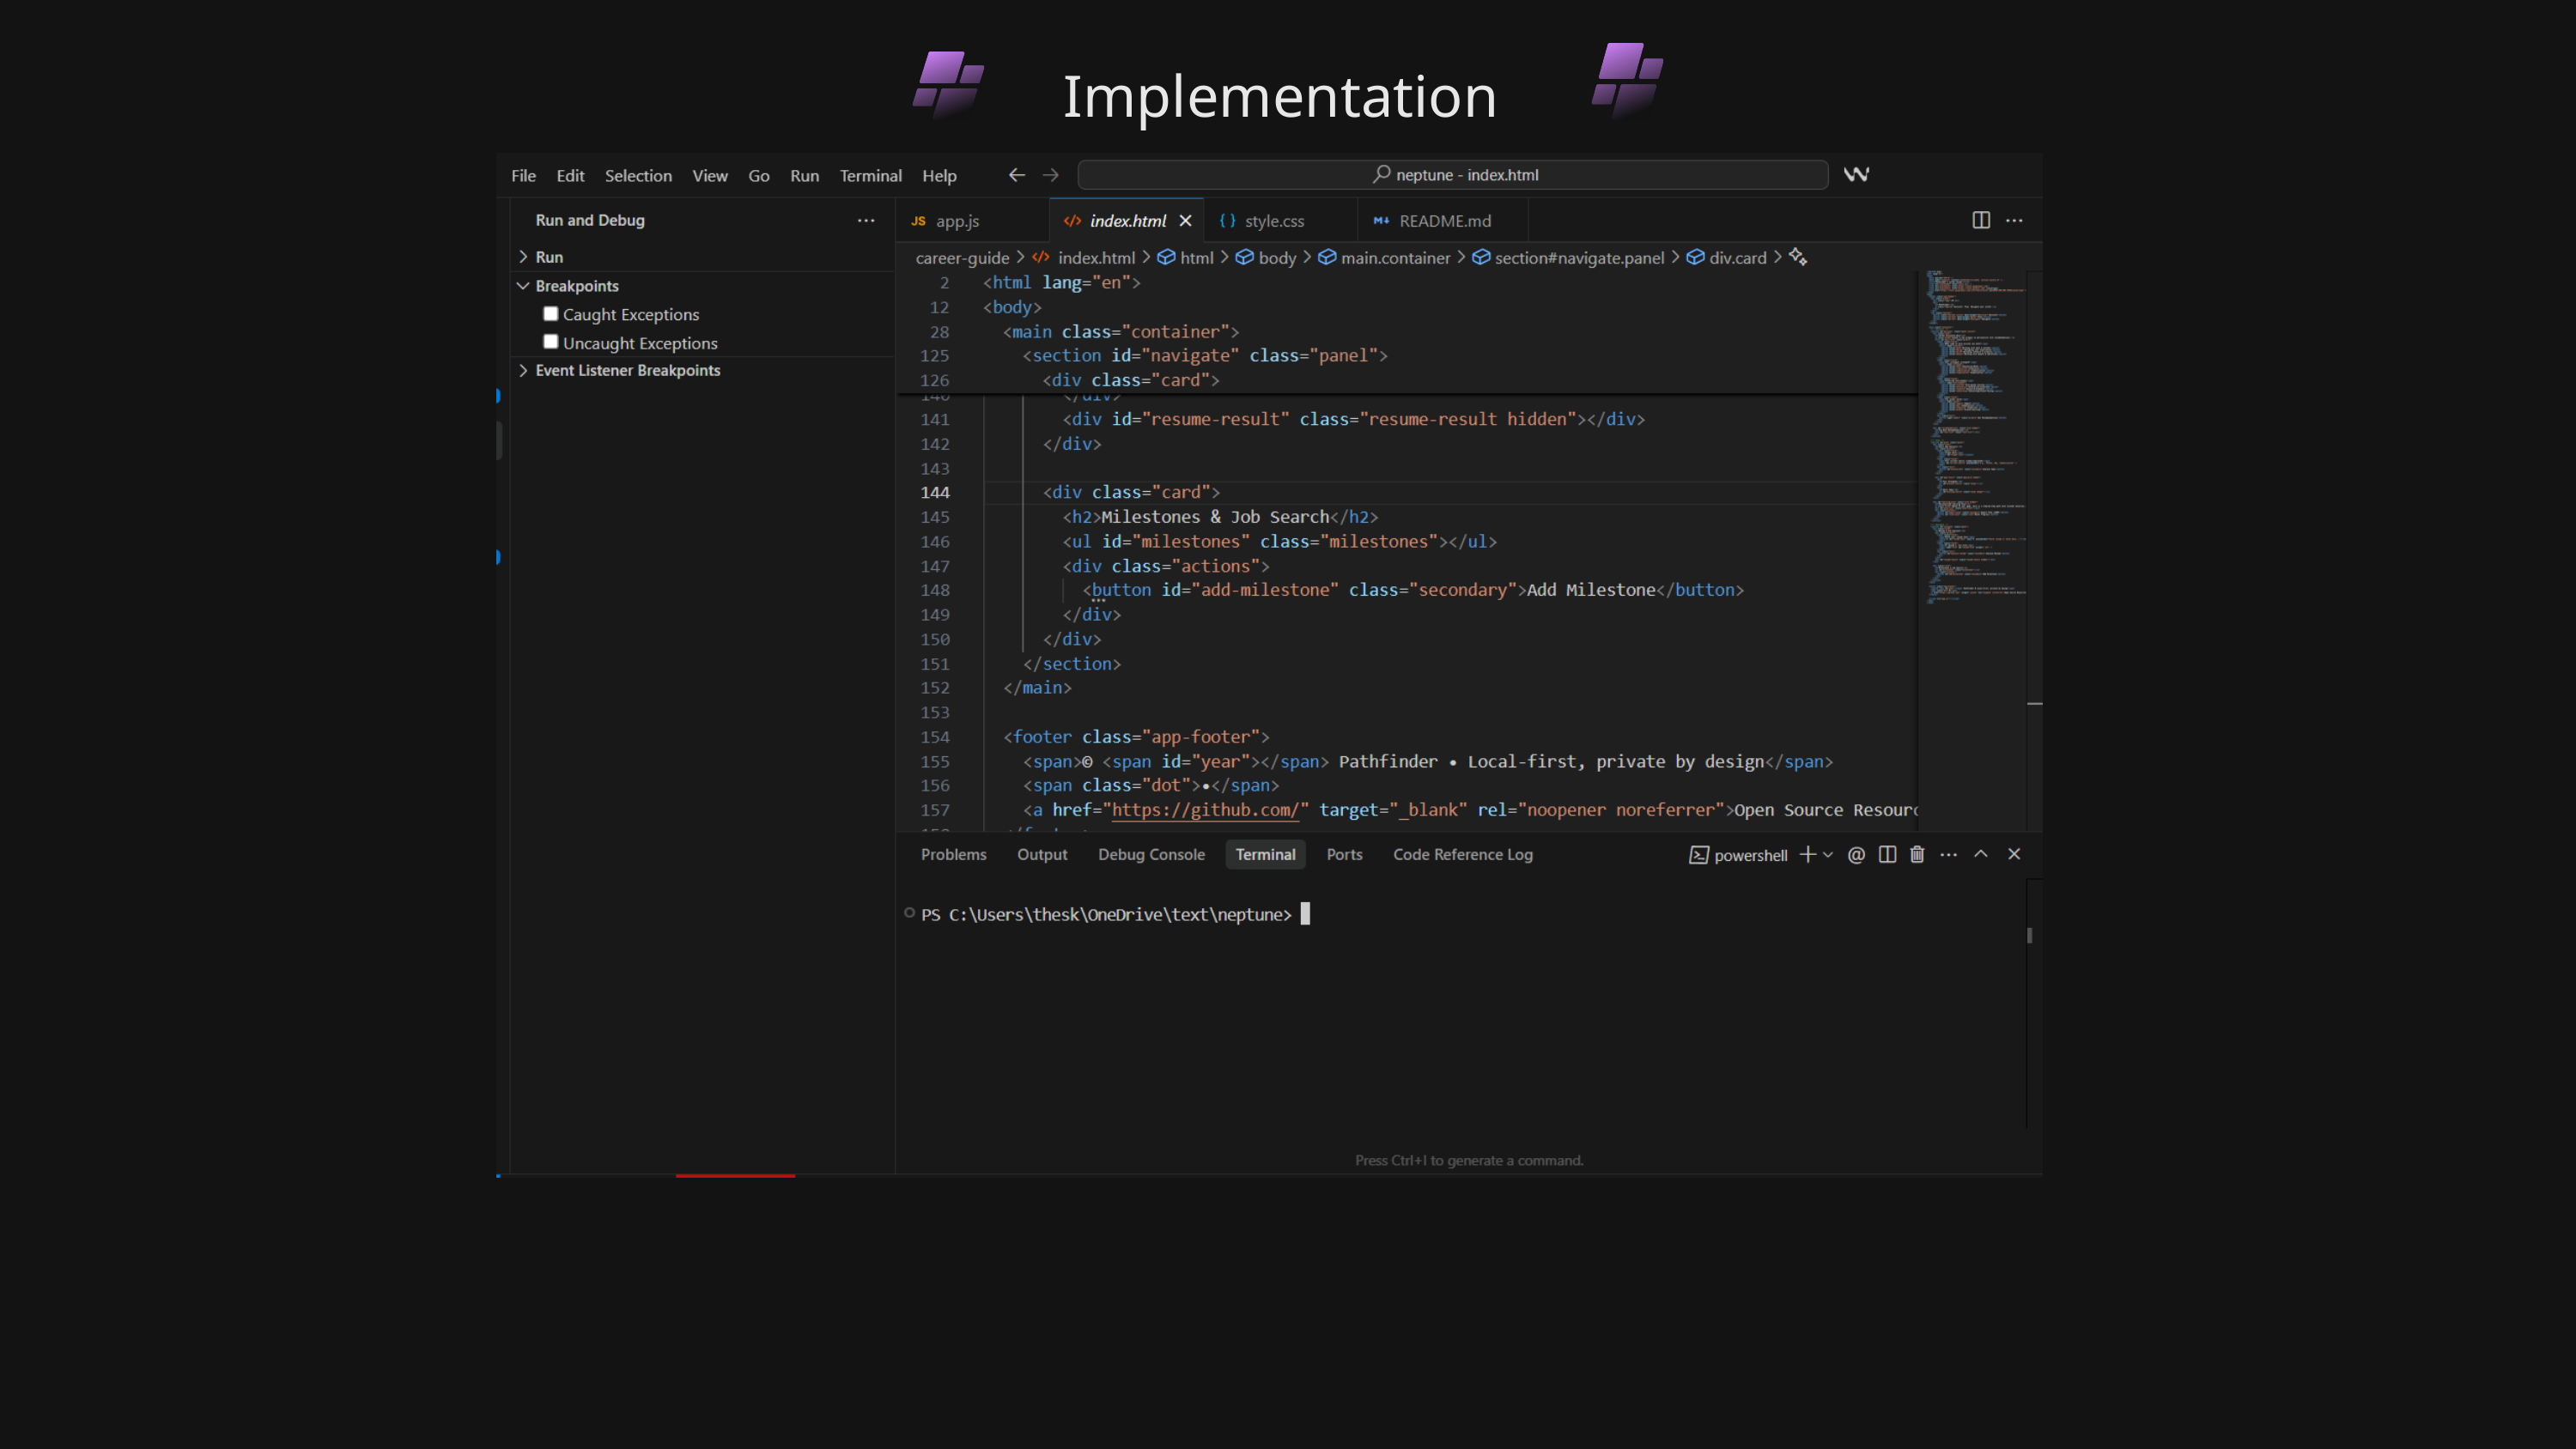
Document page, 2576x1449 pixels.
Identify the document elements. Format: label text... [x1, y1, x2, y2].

text_box [912, 52, 985, 120]
picture [495, 153, 2043, 1178]
text_box [1591, 43, 1664, 120]
text_box Implementation [643, 43, 1932, 135]
